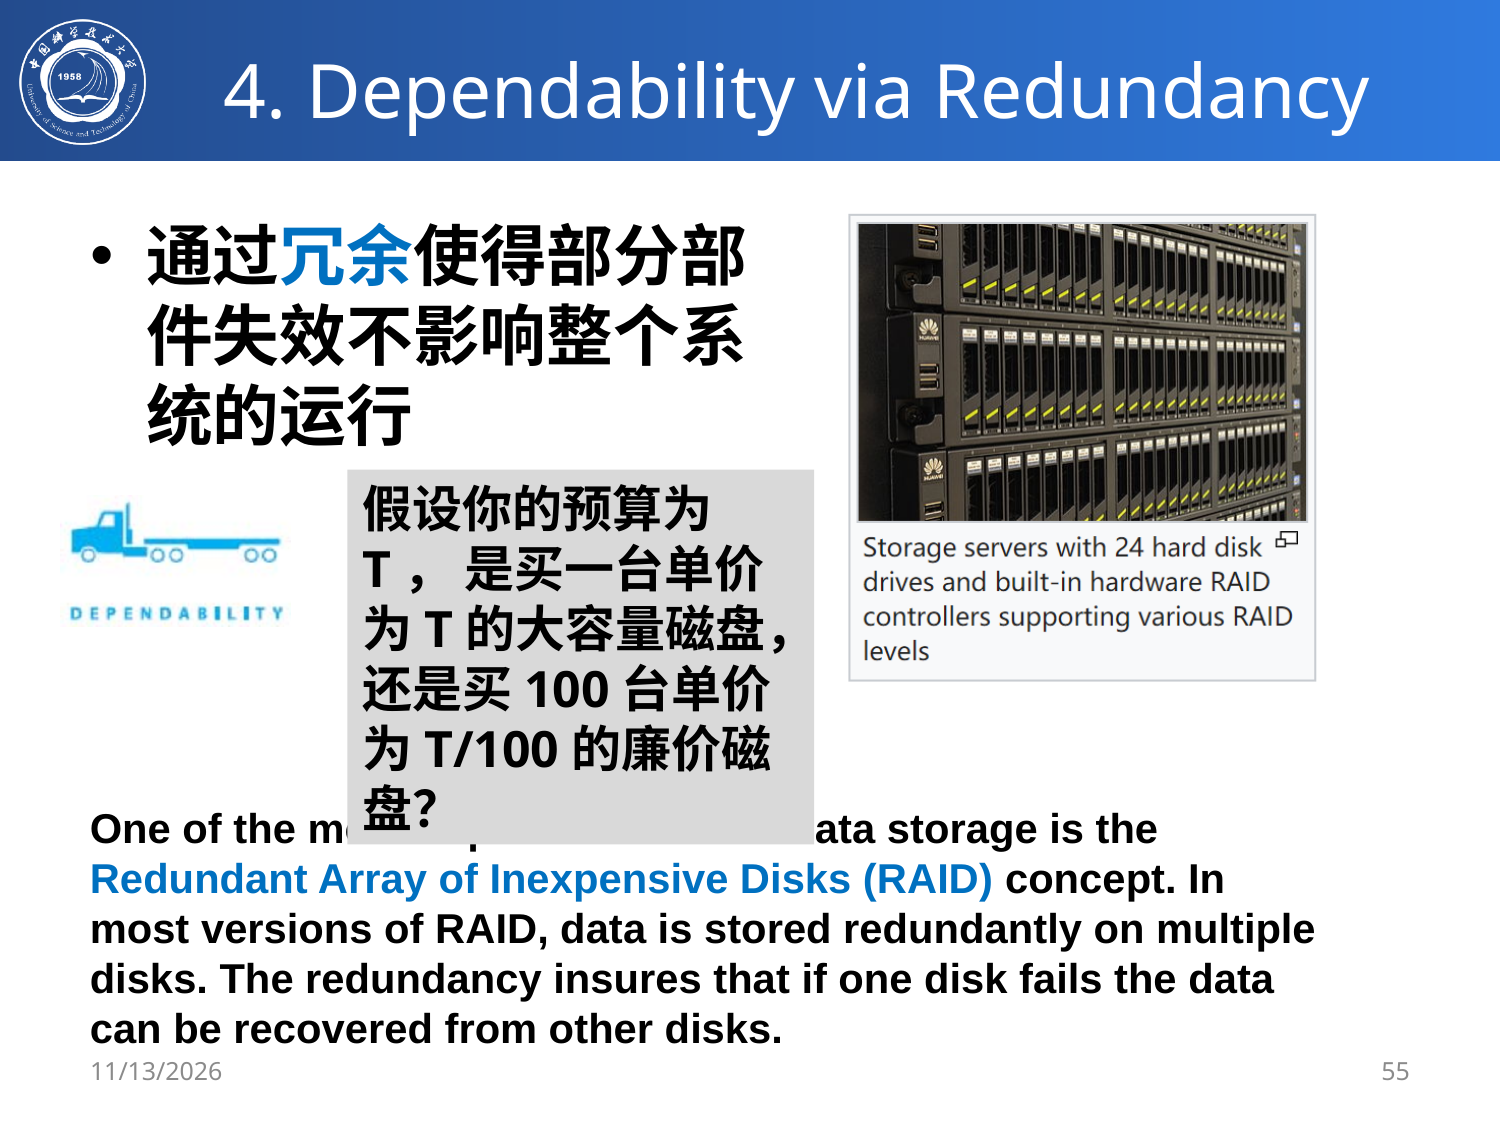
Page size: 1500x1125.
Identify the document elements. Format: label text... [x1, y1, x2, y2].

slide_number 55 [1074, 1042, 1425, 1103]
text_box One of the most important ideas in data storage is the Redundant Array of Inexpensive Disks (RAID) concept. In most versions of RAID, data is stored redundantly on multiple disks. The redundancy insures that if one disk fails the data can be recovered from other disks. [74, 794, 1344, 1060]
picture [823, 163, 1359, 708]
list 通过冗余使得部分部件失效不影响整个系统的运行 [75, 206, 769, 794]
title 4. Dependability via Redundancy [169, 24, 1425, 153]
text_box 假设你的预算为T， 是买一台单价为T的大容量磁盘，还是买100台单价为T/100的廉价磁盘？ [347, 469, 815, 845]
picture [54, 469, 328, 674]
picture [19, 19, 146, 145]
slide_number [75, 1060, 425, 1103]
